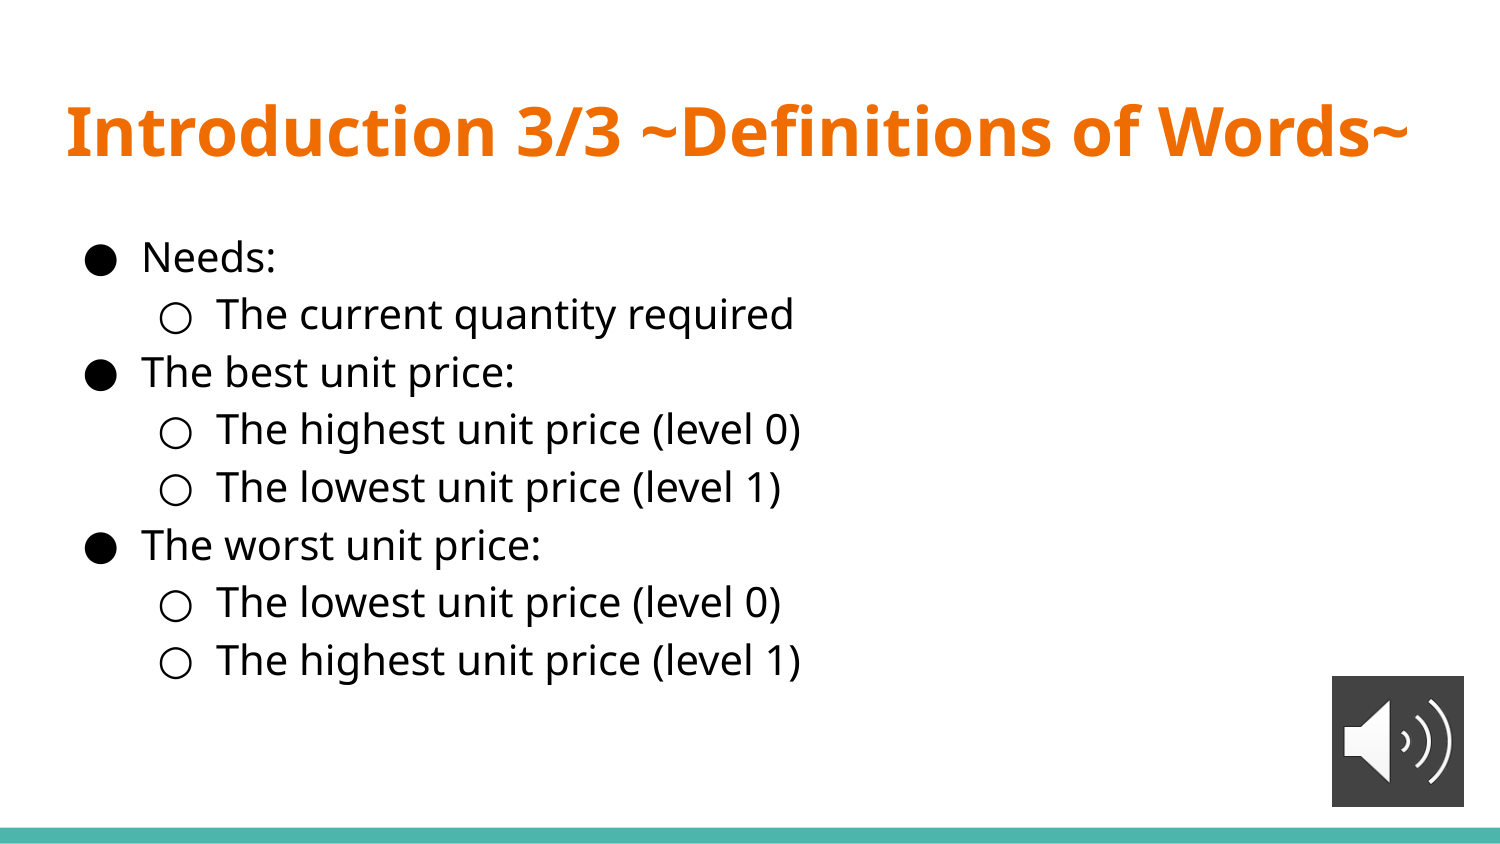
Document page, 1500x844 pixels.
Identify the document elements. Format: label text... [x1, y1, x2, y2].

list Needs: The current quantity required The best unit price: The highest unit price (level 0) The lowest unit price (level 1) The worst unit price: The lowest unit price (level 0) The highest unit price (level 1) [51, 207, 1449, 750]
title Introduction 3/3 ~Definitions of Words~ [51, 72, 1449, 189]
picture [1330, 674, 1465, 809]
